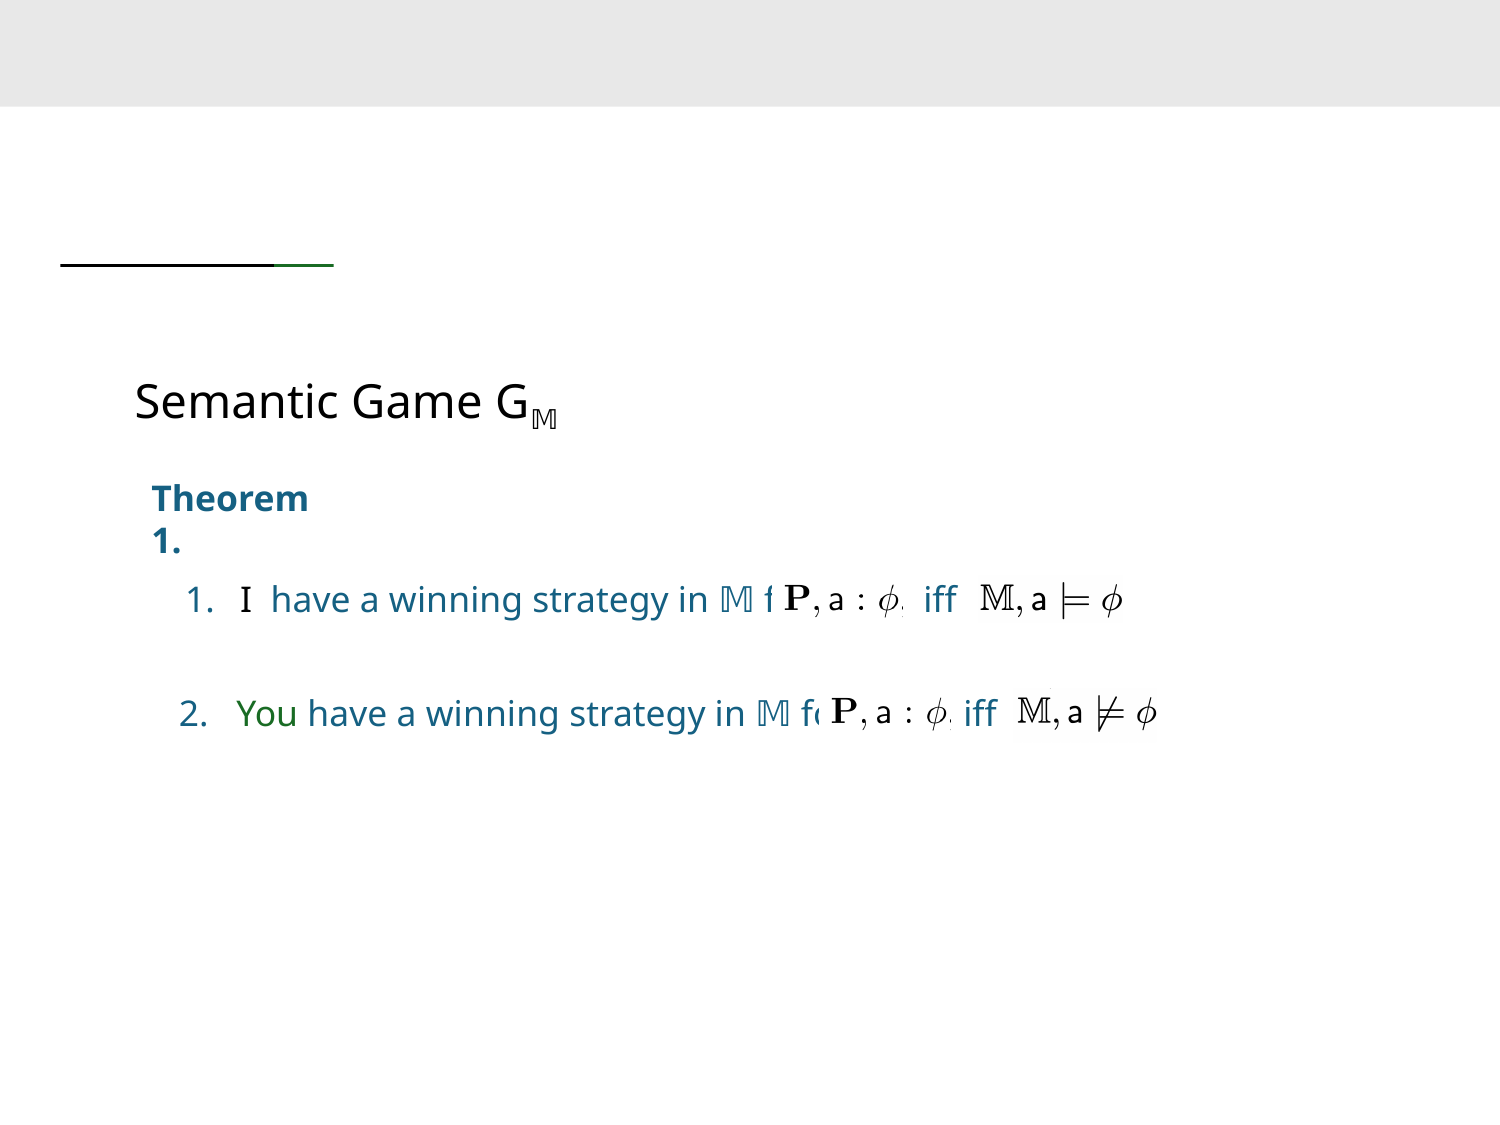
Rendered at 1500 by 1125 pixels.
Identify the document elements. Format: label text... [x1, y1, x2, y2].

text_box iff [948, 675, 1014, 748]
picture [772, 575, 904, 623]
text_box Theorem 1. [136, 460, 356, 576]
picture [1012, 688, 1158, 743]
text_box iff [908, 562, 974, 635]
picture [978, 575, 1123, 623]
picture [819, 688, 951, 737]
text_box I have a winning strategy in 𝕄 for [150, 562, 838, 635]
title Semantic Game G𝕄 [119, 356, 1381, 445]
text_box 2. You have a winning strategy in 𝕄 for [163, 675, 903, 748]
